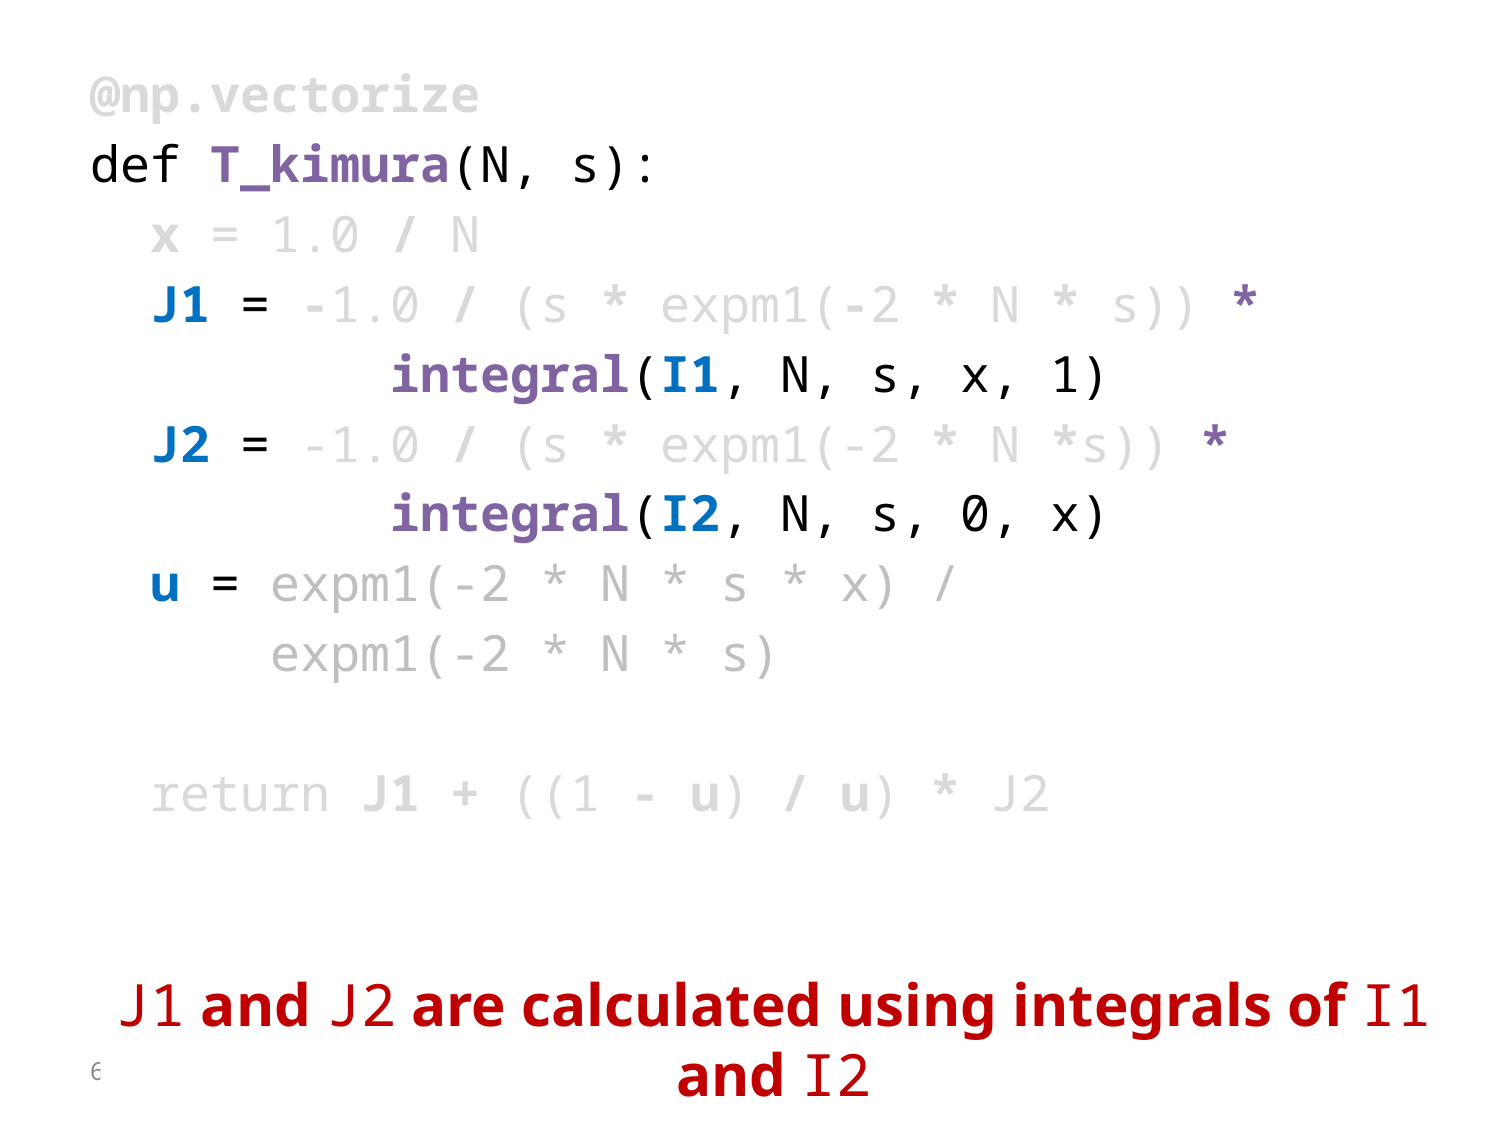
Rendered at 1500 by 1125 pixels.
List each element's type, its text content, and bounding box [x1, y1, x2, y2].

slide_number 66 [75, 1042, 100, 1103]
list @np.vectorize def T_kimura(N, s): x = 1.0 / N J1 = -1.0 / (s * expm1(-2 * N * s)) * integral(I1, N, s, x, 1) J2 = -1.0 / (s * expm1(-2 * N *s)) * integral(I2, N, s, 0, x) u = expm1(-2 * N * s * x) / expm1(-2 * N * s) return J1 + ((1 - u) / u) * J2 [75, 54, 1425, 1042]
text_box J1 and J2 are calculated using integrals of I1 and I2 [100, 961, 1447, 1116]
